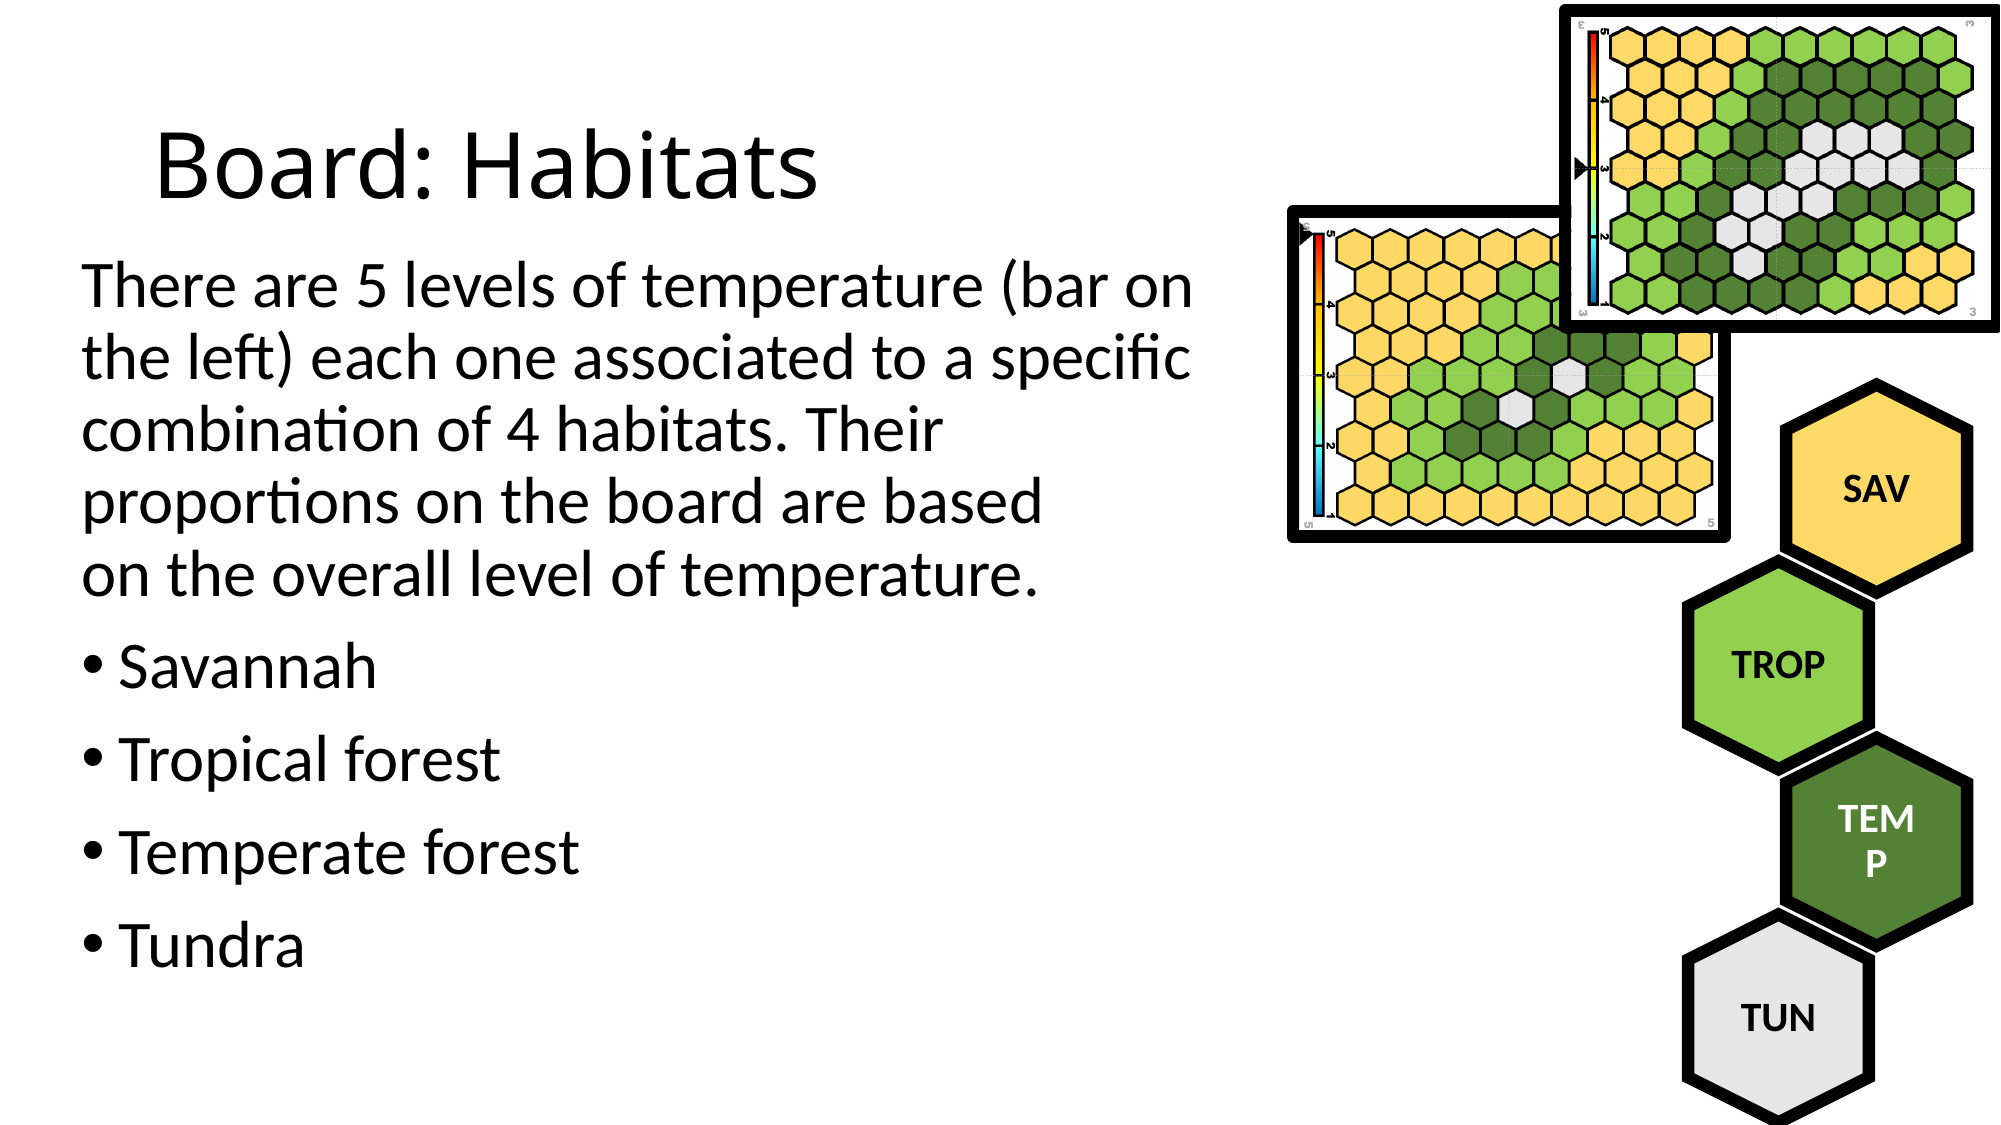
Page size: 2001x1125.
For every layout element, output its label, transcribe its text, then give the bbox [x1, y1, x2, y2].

title Board: Habitats [137, 59, 1559, 278]
picture [1298, 16, 1991, 531]
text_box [1423, 384, 2000, 1123]
list There are 5 levels of temperature (bar on the left) each one associated to a specific combination of 4 habitats. Their proportions on the board are based on the overall level of temperature. Savannah Tropical forest Temperate forest Tundra [66, 242, 1283, 1125]
